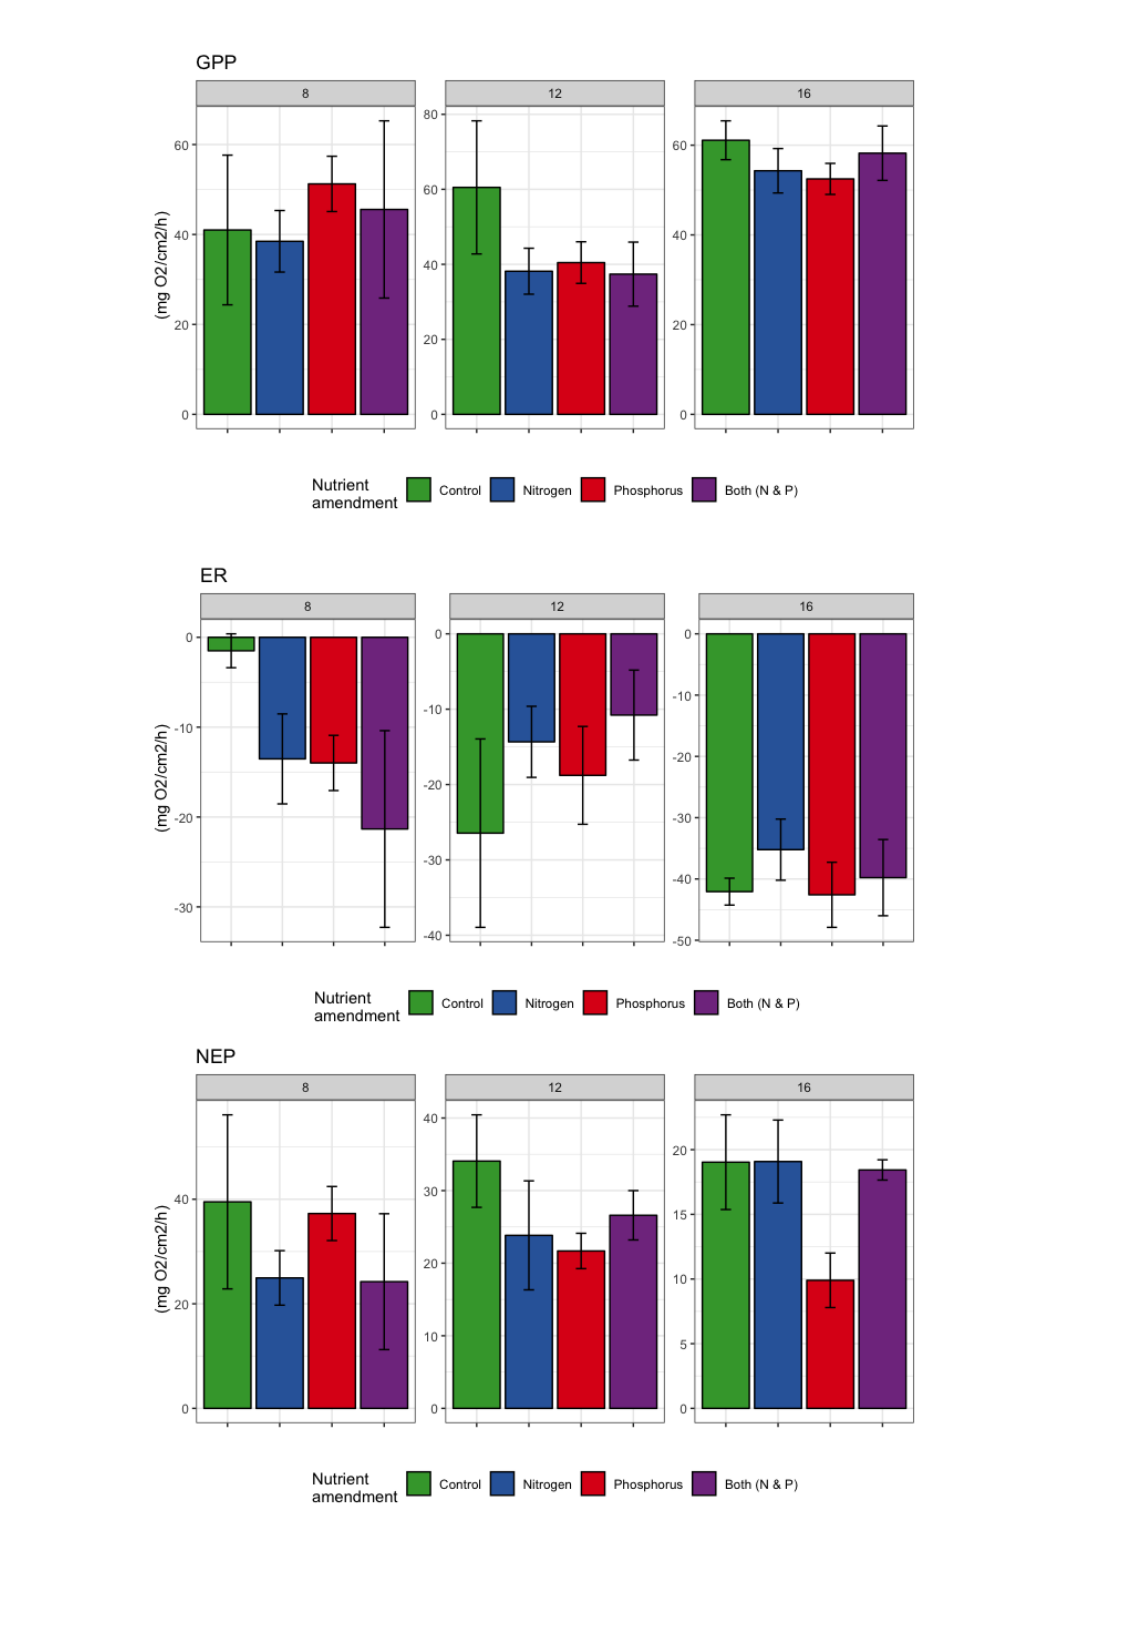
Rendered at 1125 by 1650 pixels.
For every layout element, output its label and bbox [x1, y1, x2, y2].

picture [147, 47, 922, 526]
picture [147, 1041, 922, 1520]
picture [147, 560, 922, 1039]
